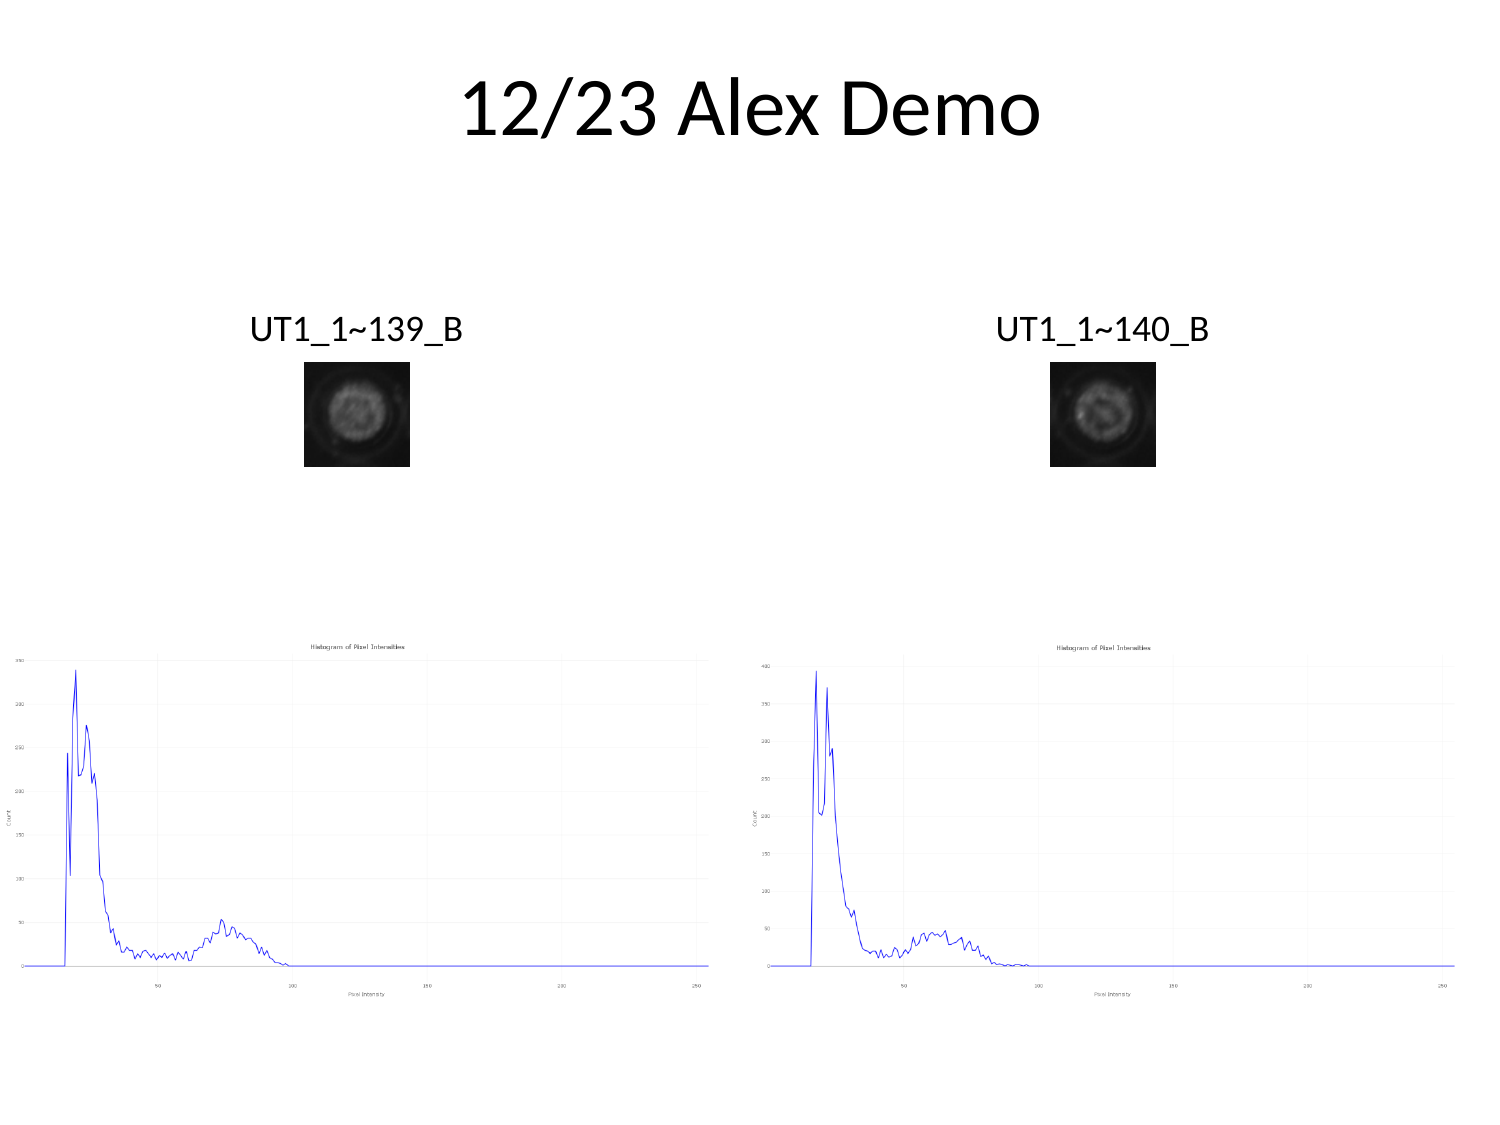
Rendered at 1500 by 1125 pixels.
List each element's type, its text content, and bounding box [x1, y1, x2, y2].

picture [748, 644, 1458, 998]
text_box 12/23 Alex Demo [74, 45, 1425, 233]
picture [304, 362, 410, 468]
picture [2, 644, 712, 997]
text_box UT1_1~140_B [980, 296, 1225, 357]
text_box UT1_1~139_B [234, 296, 479, 357]
picture [1050, 362, 1156, 468]
